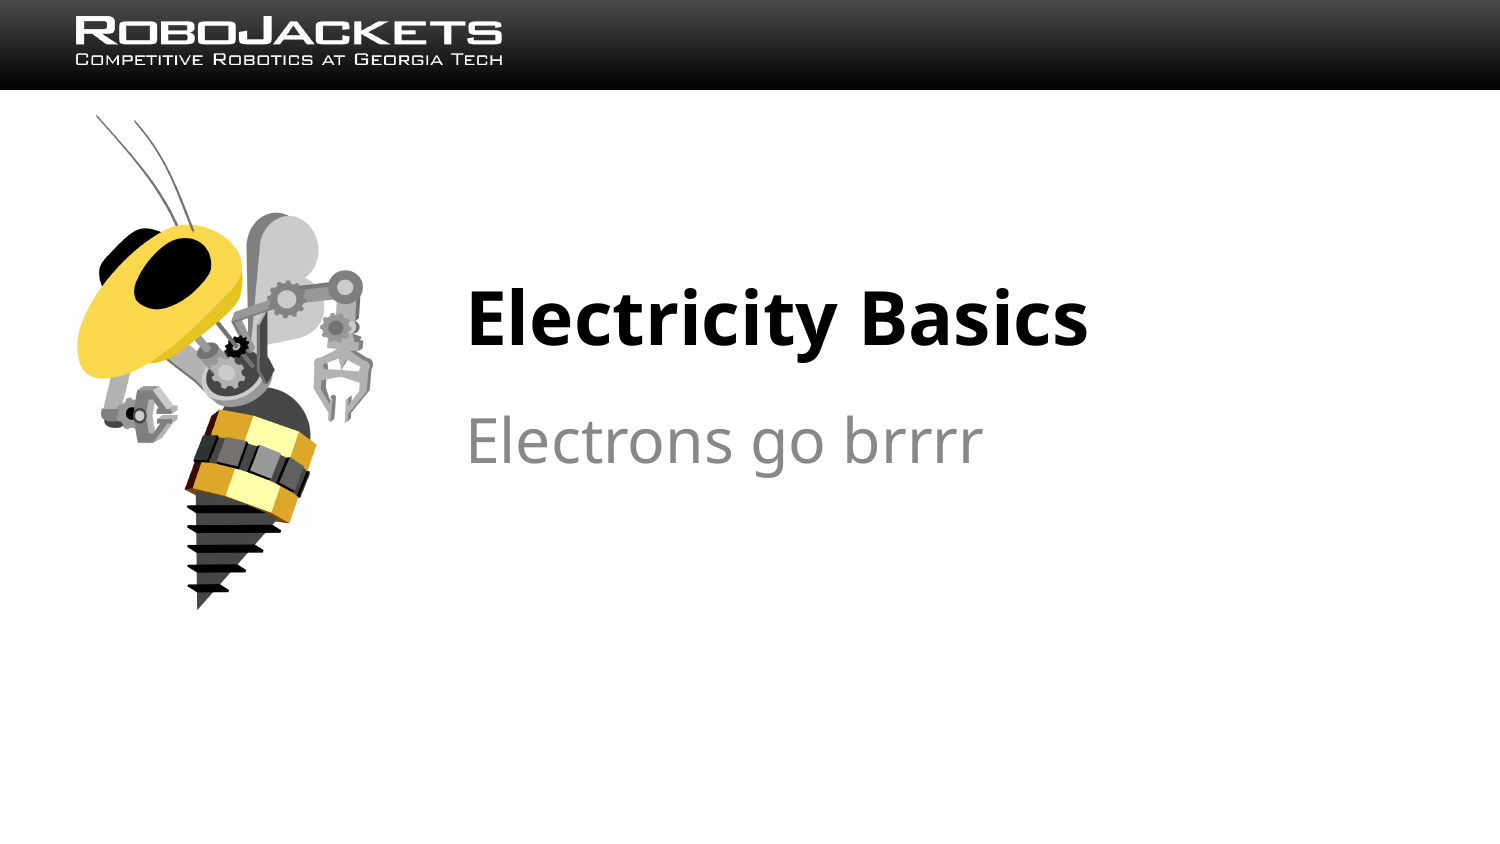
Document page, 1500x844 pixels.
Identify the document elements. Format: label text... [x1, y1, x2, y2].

picture [75, 16, 507, 65]
title Electricity Basics [450, 262, 1425, 375]
picture [75, 112, 375, 612]
subtitle Electrons go brrrr [450, 375, 1425, 488]
